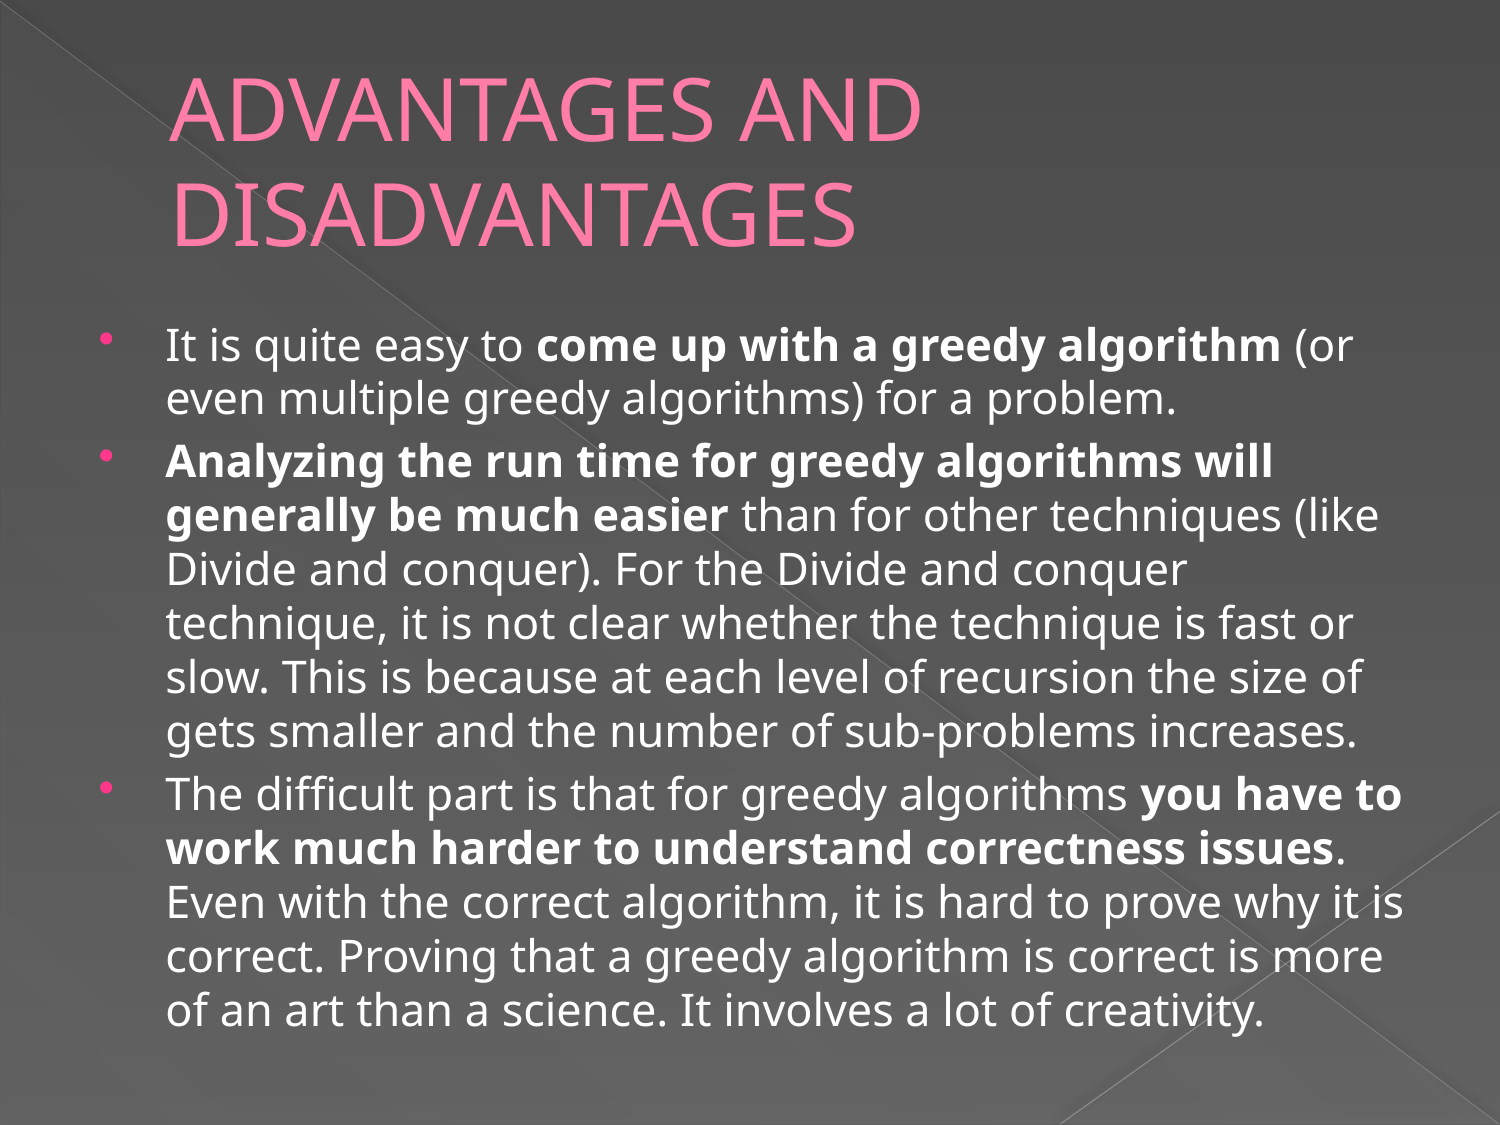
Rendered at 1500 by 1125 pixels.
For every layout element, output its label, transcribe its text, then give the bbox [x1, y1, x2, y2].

list It is quite easy to come up with a greedy algorithm (or even multiple greedy algorithms) for a problem. Analyzing the run time for greedy algorithms will generally be much easier than for other techniques (like Divide and conquer). For the Divide and conquer technique, it is not clear whether the technique is fast or slow. This is because at each level of recursion the size of gets smaller and the number of sub-problems increases. The difficult part is that for greedy algorithms you have to work much harder to understand correctness issues. Even with the correct algorithm, it is hard to prove why it is correct. Proving that a greedy algorithm is correct is more of an art than a science. It involves a lot of creativity. [75, 308, 1425, 1059]
title ADVANTAGES AND DISADVANTAGES [75, 43, 1425, 274]
